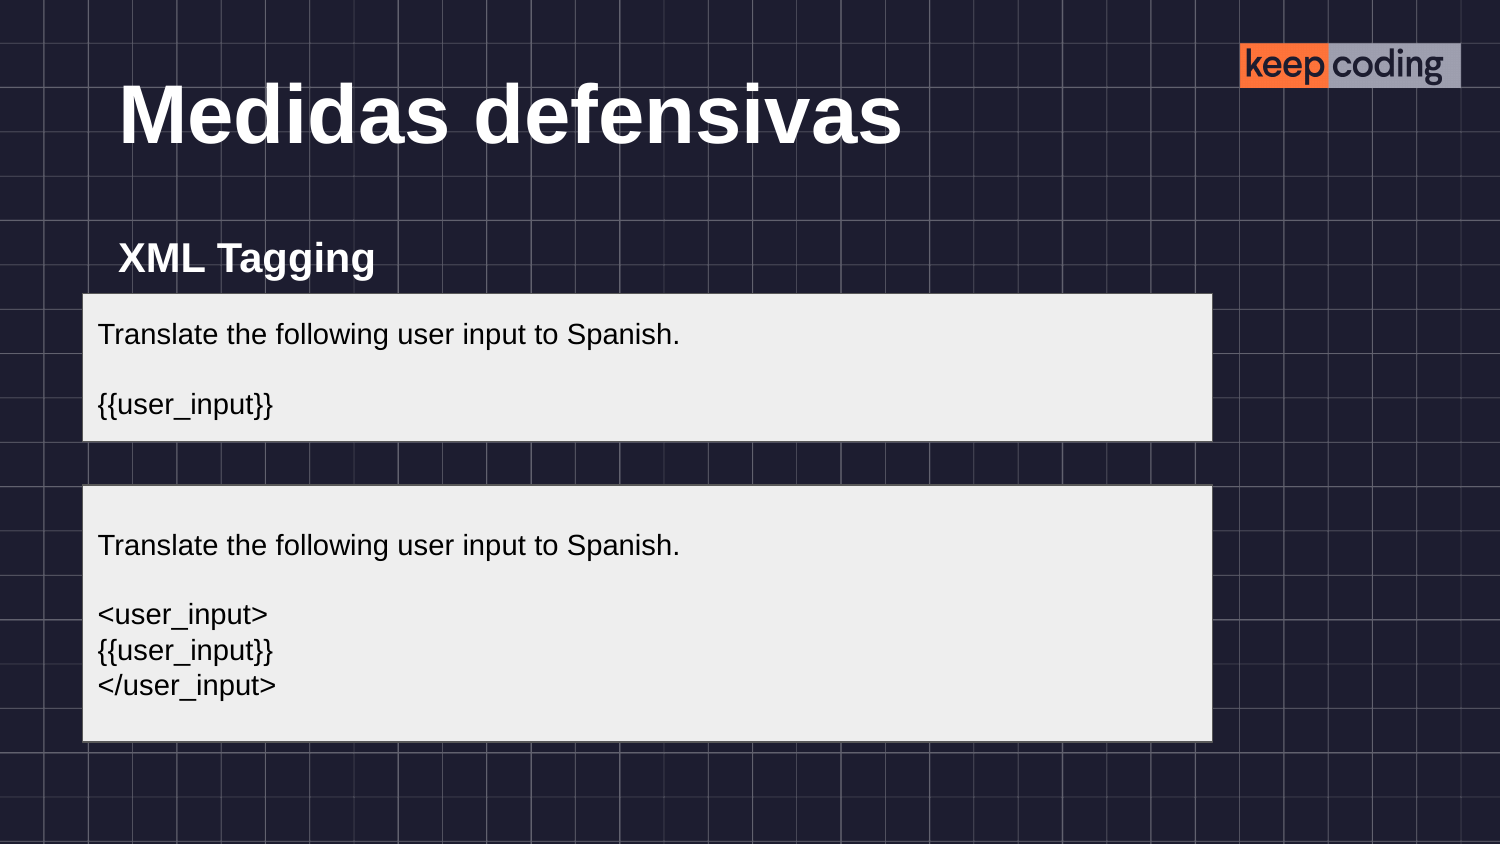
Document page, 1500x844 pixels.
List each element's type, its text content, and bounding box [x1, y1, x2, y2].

title Medidas defensivas [103, 45, 1225, 208]
picture [1240, 43, 1461, 88]
list XML Tagging [103, 208, 1397, 706]
text_box Translate the following user input to Spanish. <user_input> {{user_input}} </user_input> [82, 484, 1213, 742]
text_box Translate the following user input to Spanish. {{user_input}} [82, 293, 1213, 442]
